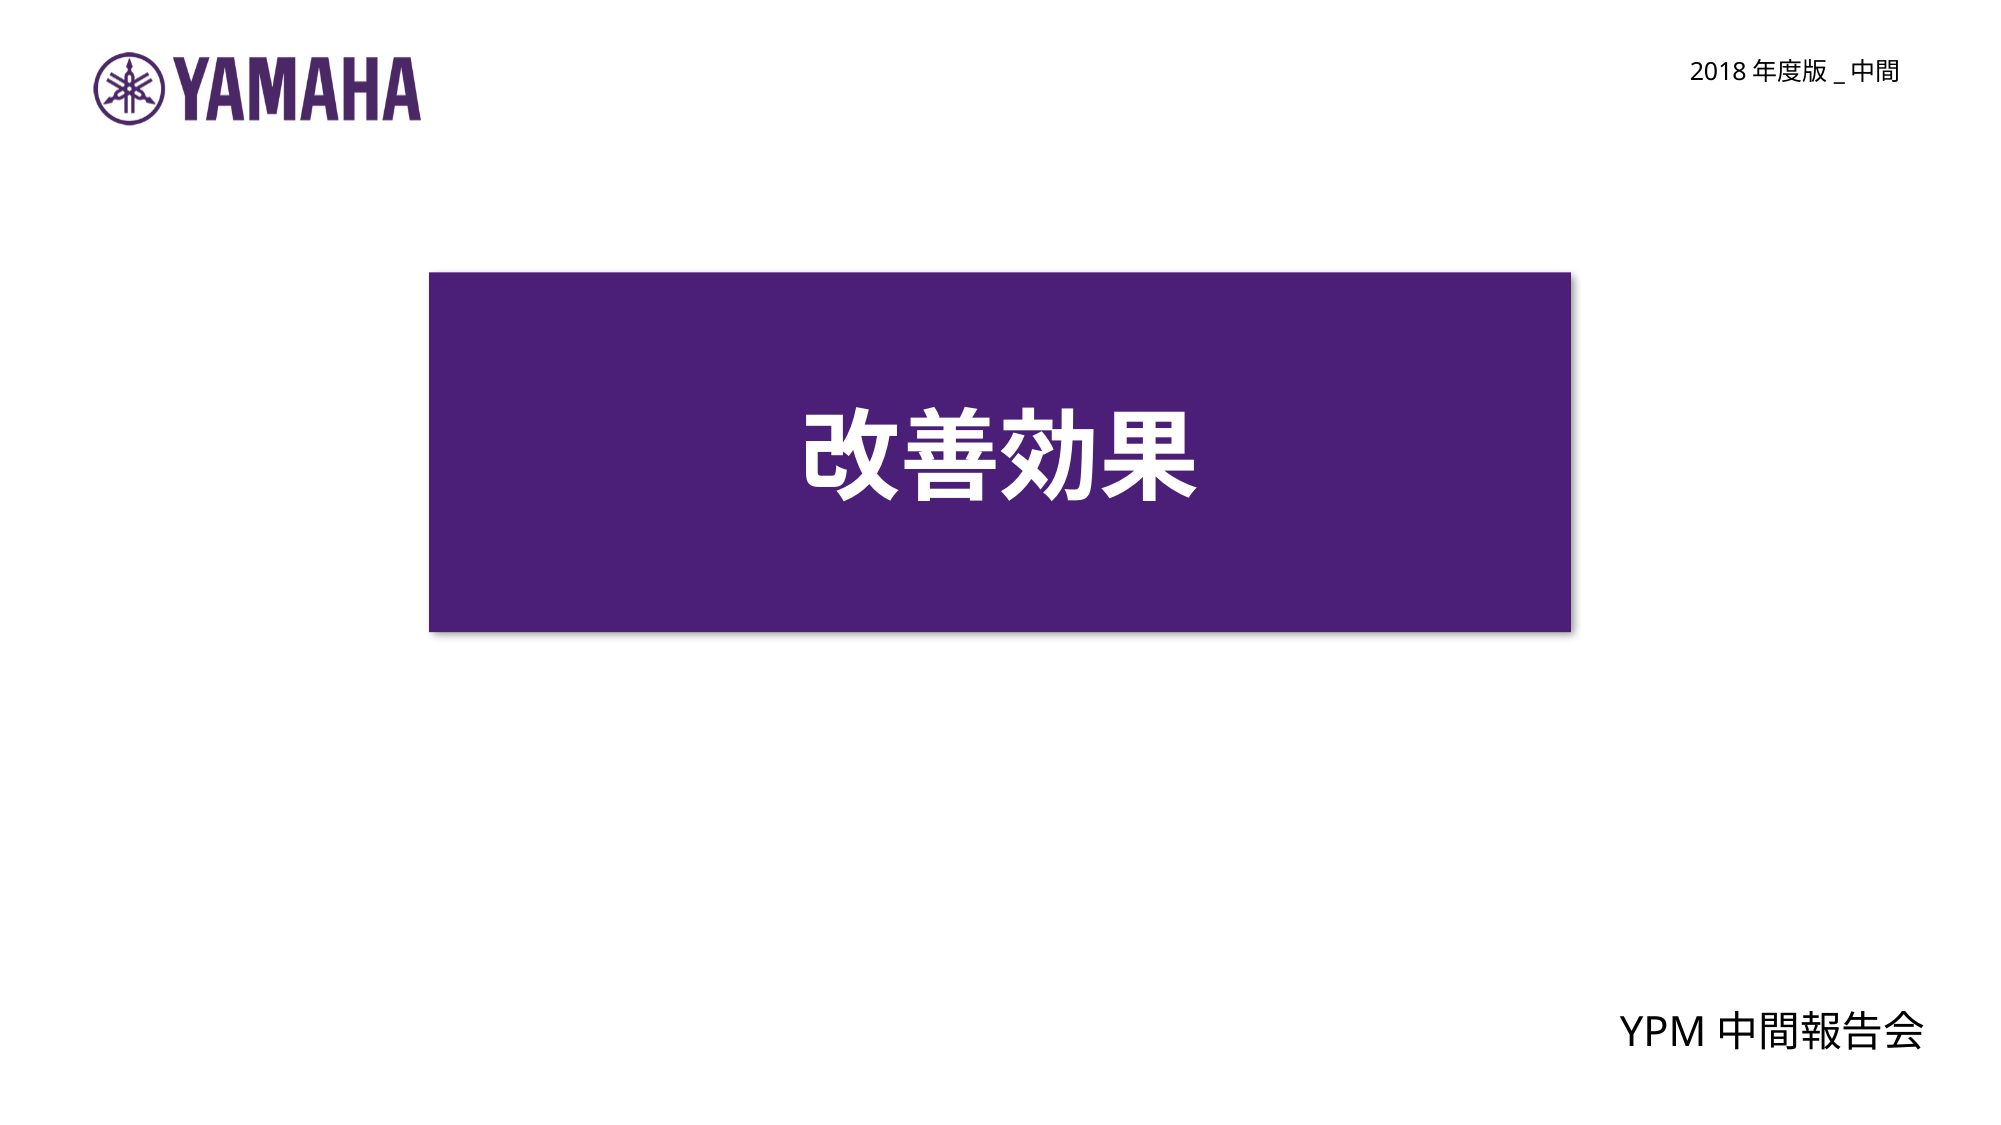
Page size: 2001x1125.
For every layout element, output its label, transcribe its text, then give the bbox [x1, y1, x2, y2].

list 2018年度版_中間 [1656, 42, 1916, 98]
list YPM中間報告会 [1327, 995, 1941, 1065]
title 改善効果 [429, 272, 1571, 632]
picture [87, 49, 430, 128]
